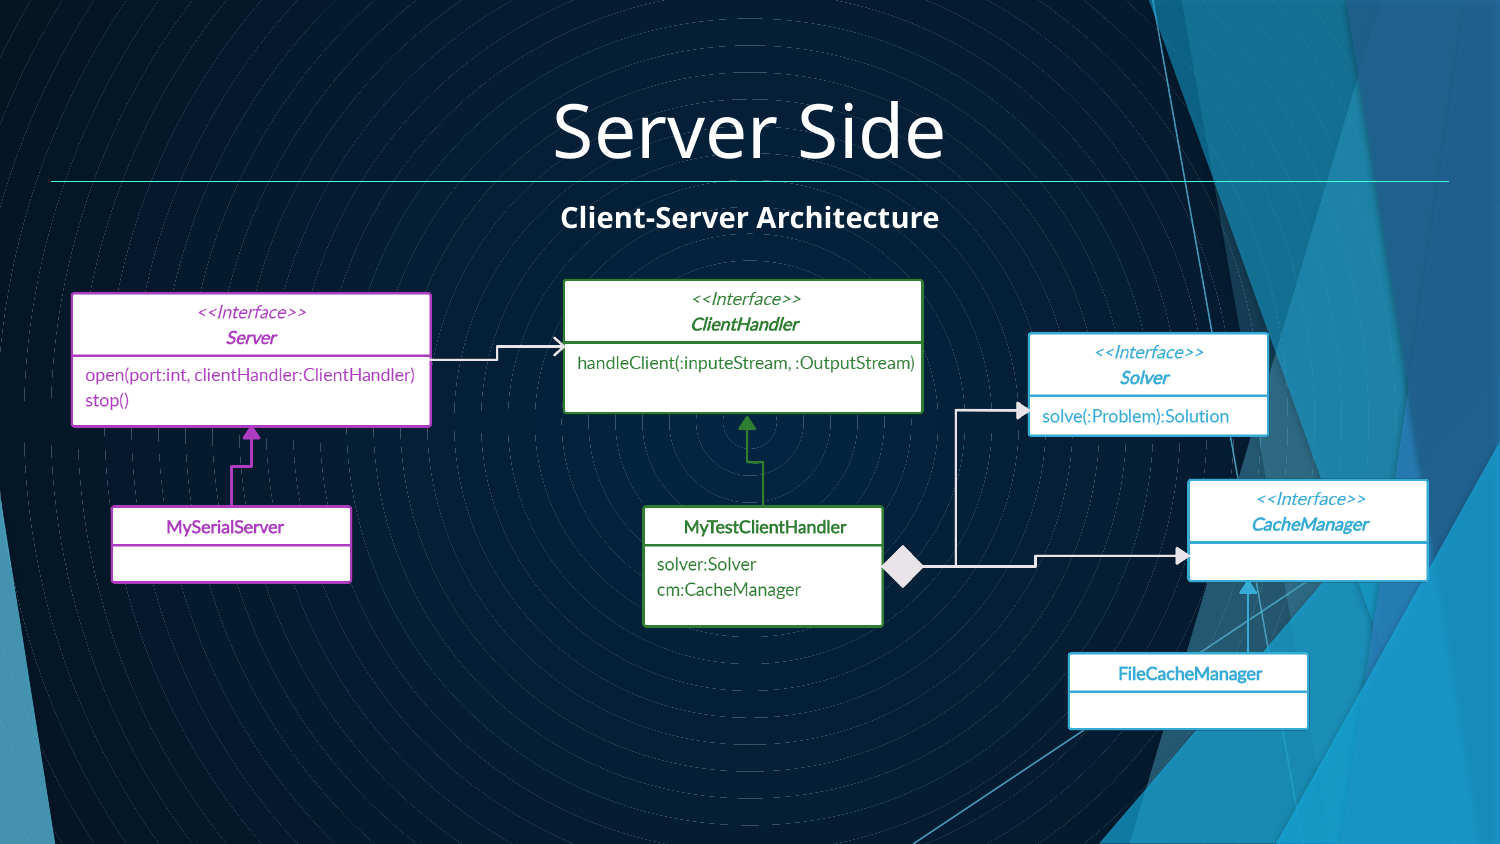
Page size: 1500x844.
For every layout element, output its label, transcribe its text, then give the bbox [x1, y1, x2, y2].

picture [45, 253, 1455, 756]
text_box Client-Server Architecture [415, 191, 1085, 249]
title Server Side [51, 88, 1449, 181]
